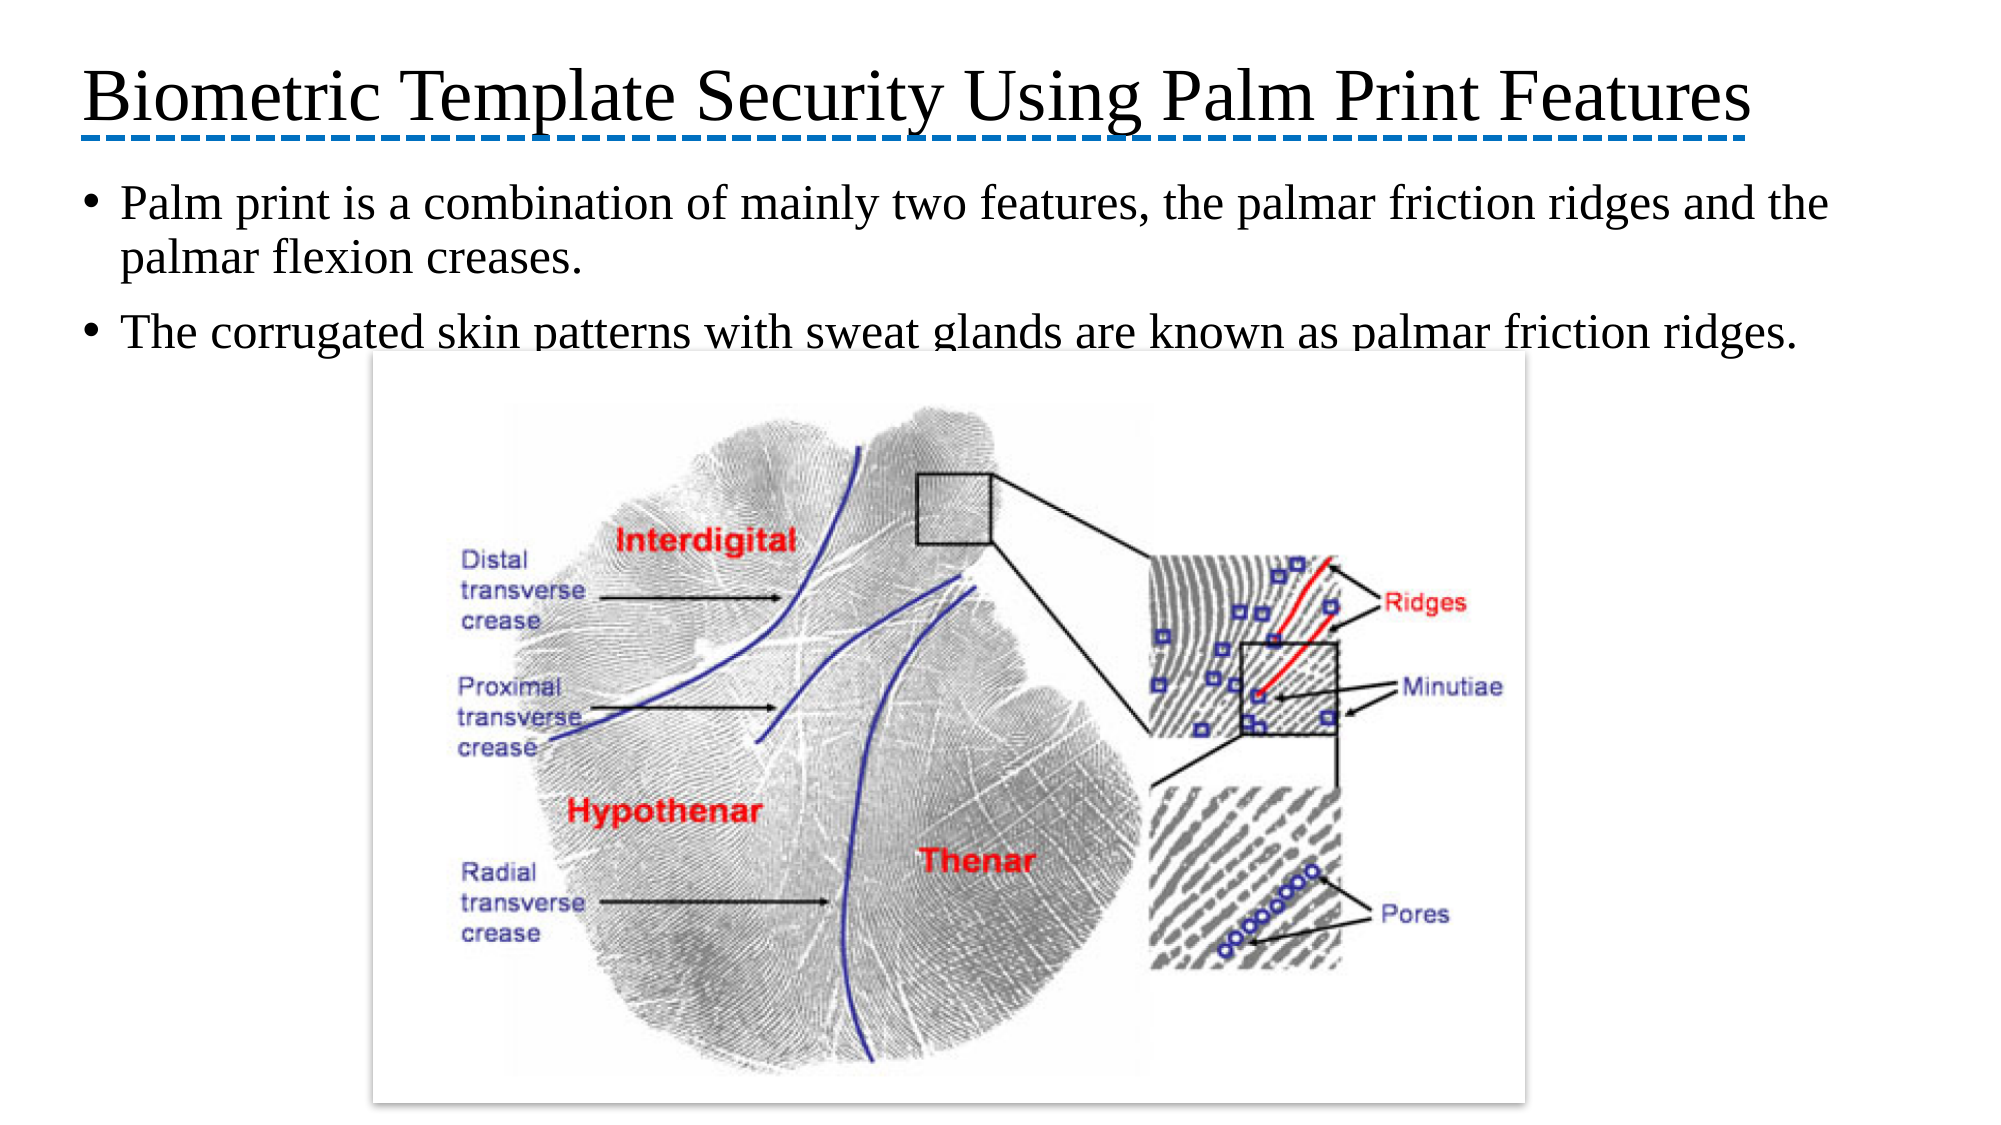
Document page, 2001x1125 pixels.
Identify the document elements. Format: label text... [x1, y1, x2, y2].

list Palm print is a combination of mainly two features, the palmar friction ridges and the palmar flexion creases. The corrugated skin patterns with sweat glands are known as palmar friction ridges. [67, 169, 1955, 1125]
title Biometric Template Security Using Palm Print Features [67, 36, 1955, 156]
picture [387, 365, 1511, 1089]
